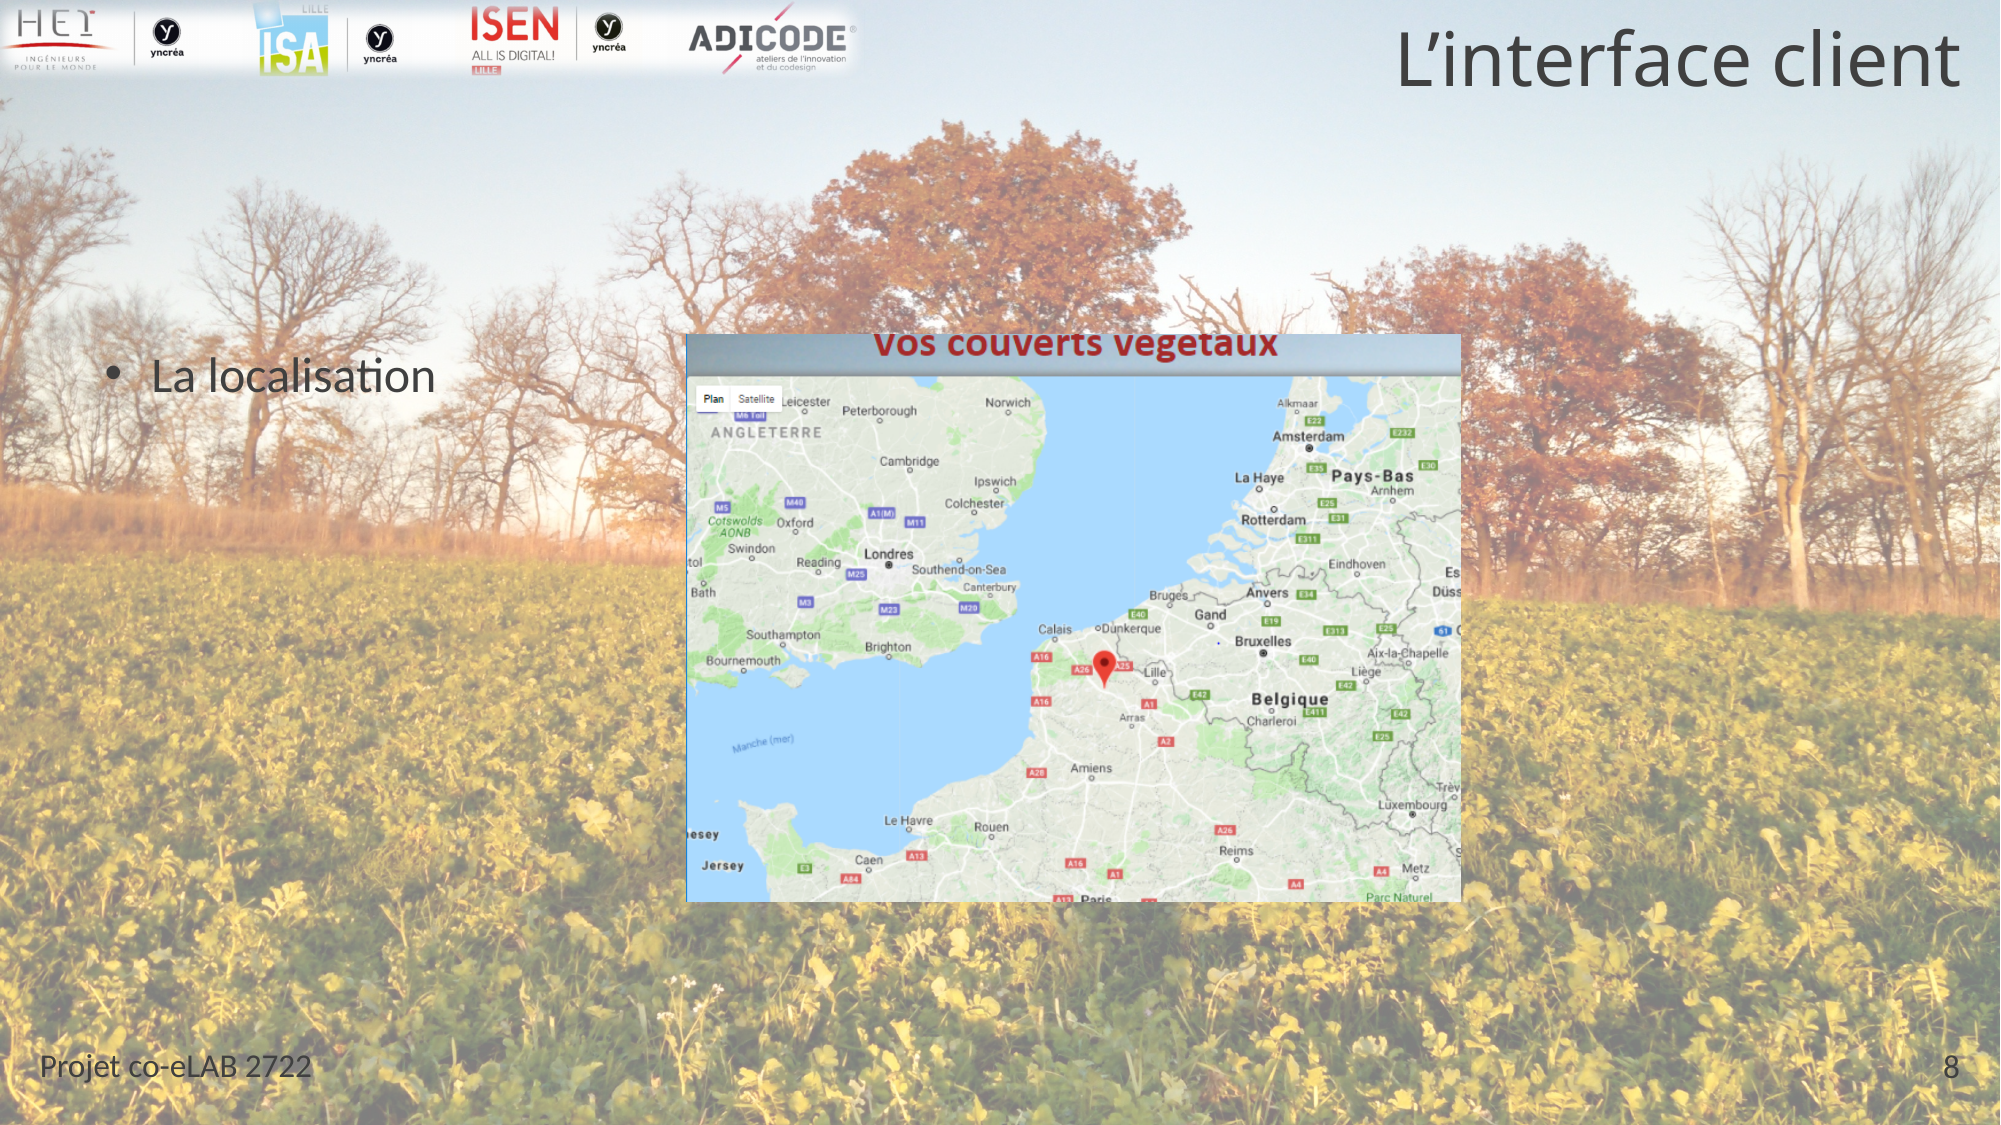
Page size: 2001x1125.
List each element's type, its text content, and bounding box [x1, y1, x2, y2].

title L’interface client [1356, 0, 2000, 110]
picture [686, 334, 1461, 902]
slide_number 8 [1524, 1035, 1975, 1096]
picture [8, 18, 846, 63]
text_box La localisation [89, 334, 460, 410]
footer Projet co-eLAB 2722 [24, 1036, 700, 1097]
